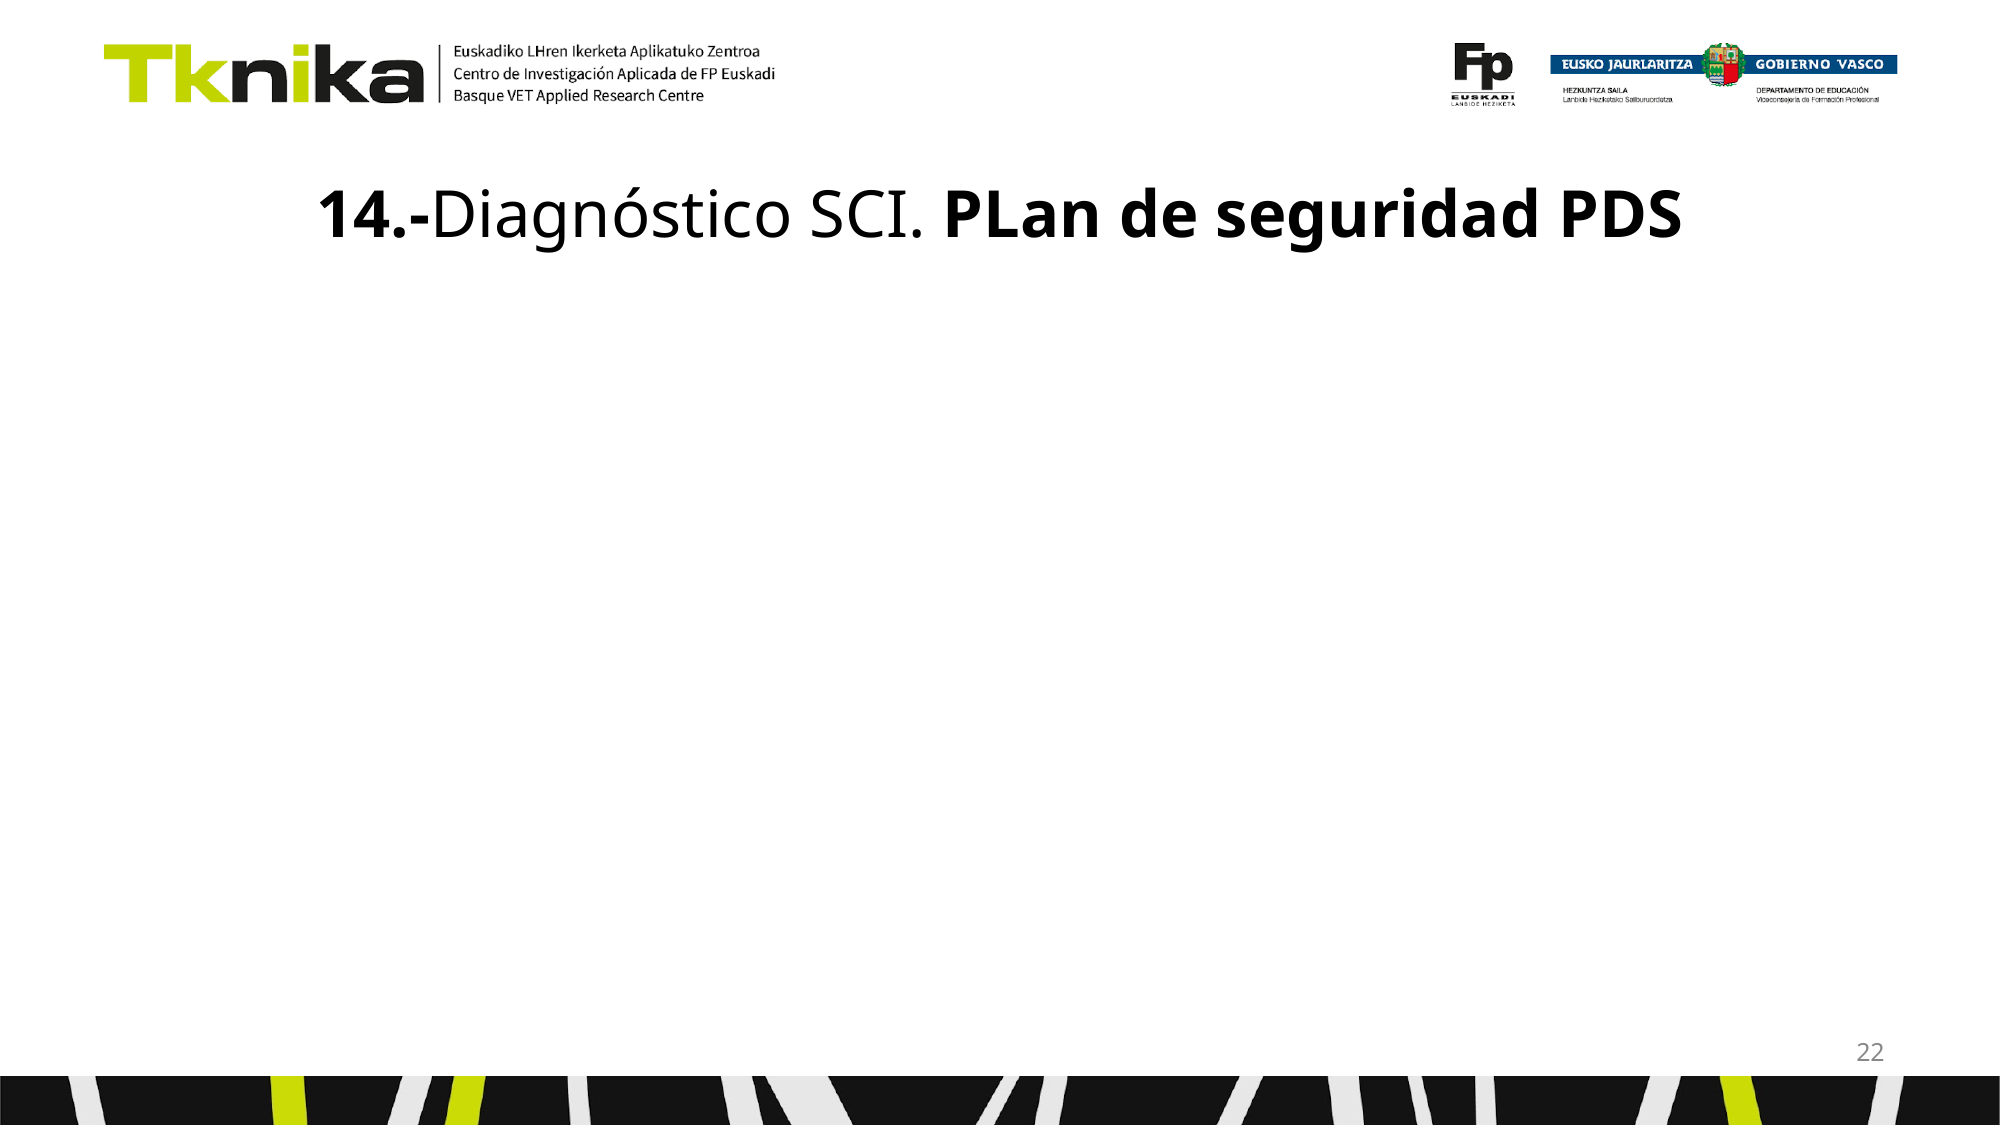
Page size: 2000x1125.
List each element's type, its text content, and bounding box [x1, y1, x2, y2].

slide_number ‹#› [1433, 1023, 1900, 1084]
picture [102, 42, 1898, 106]
picture [0, 1076, 2000, 1125]
title 14.-Diagnóstico SCI. PLan de seguridad PDS [207, 164, 1792, 259]
